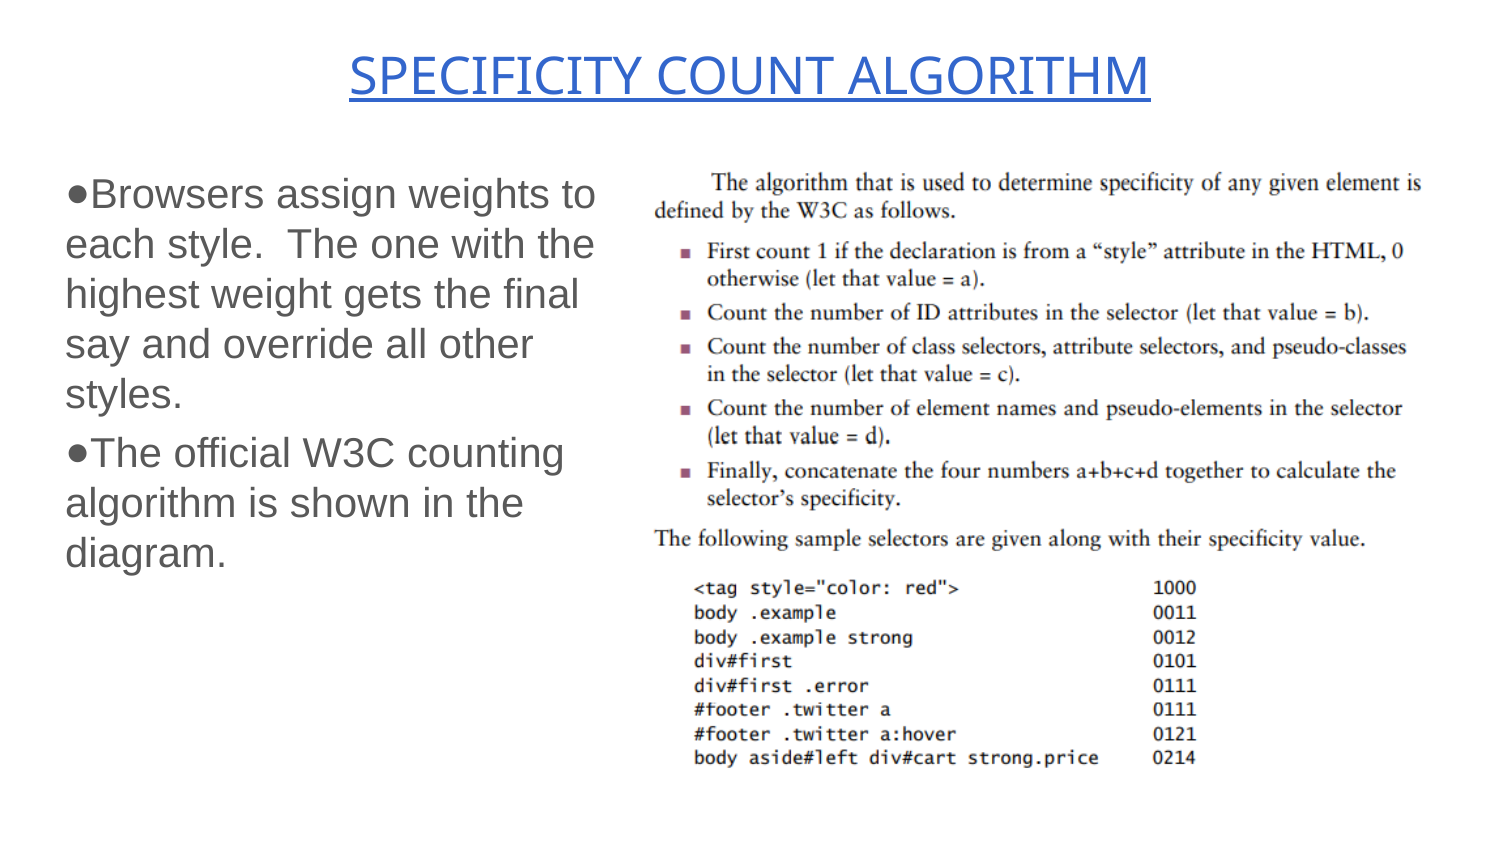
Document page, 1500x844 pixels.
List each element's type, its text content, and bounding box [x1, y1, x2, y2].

picture [637, 159, 1426, 785]
subtitle Browsers assign weights to each style. The one with the highest weight gets the final say and override all other styles. The official W3C counting algorithm is shown in the diagram. [50, 159, 650, 797]
title SPECIFICITY COUNT ALGORITHM [0, 37, 1500, 110]
